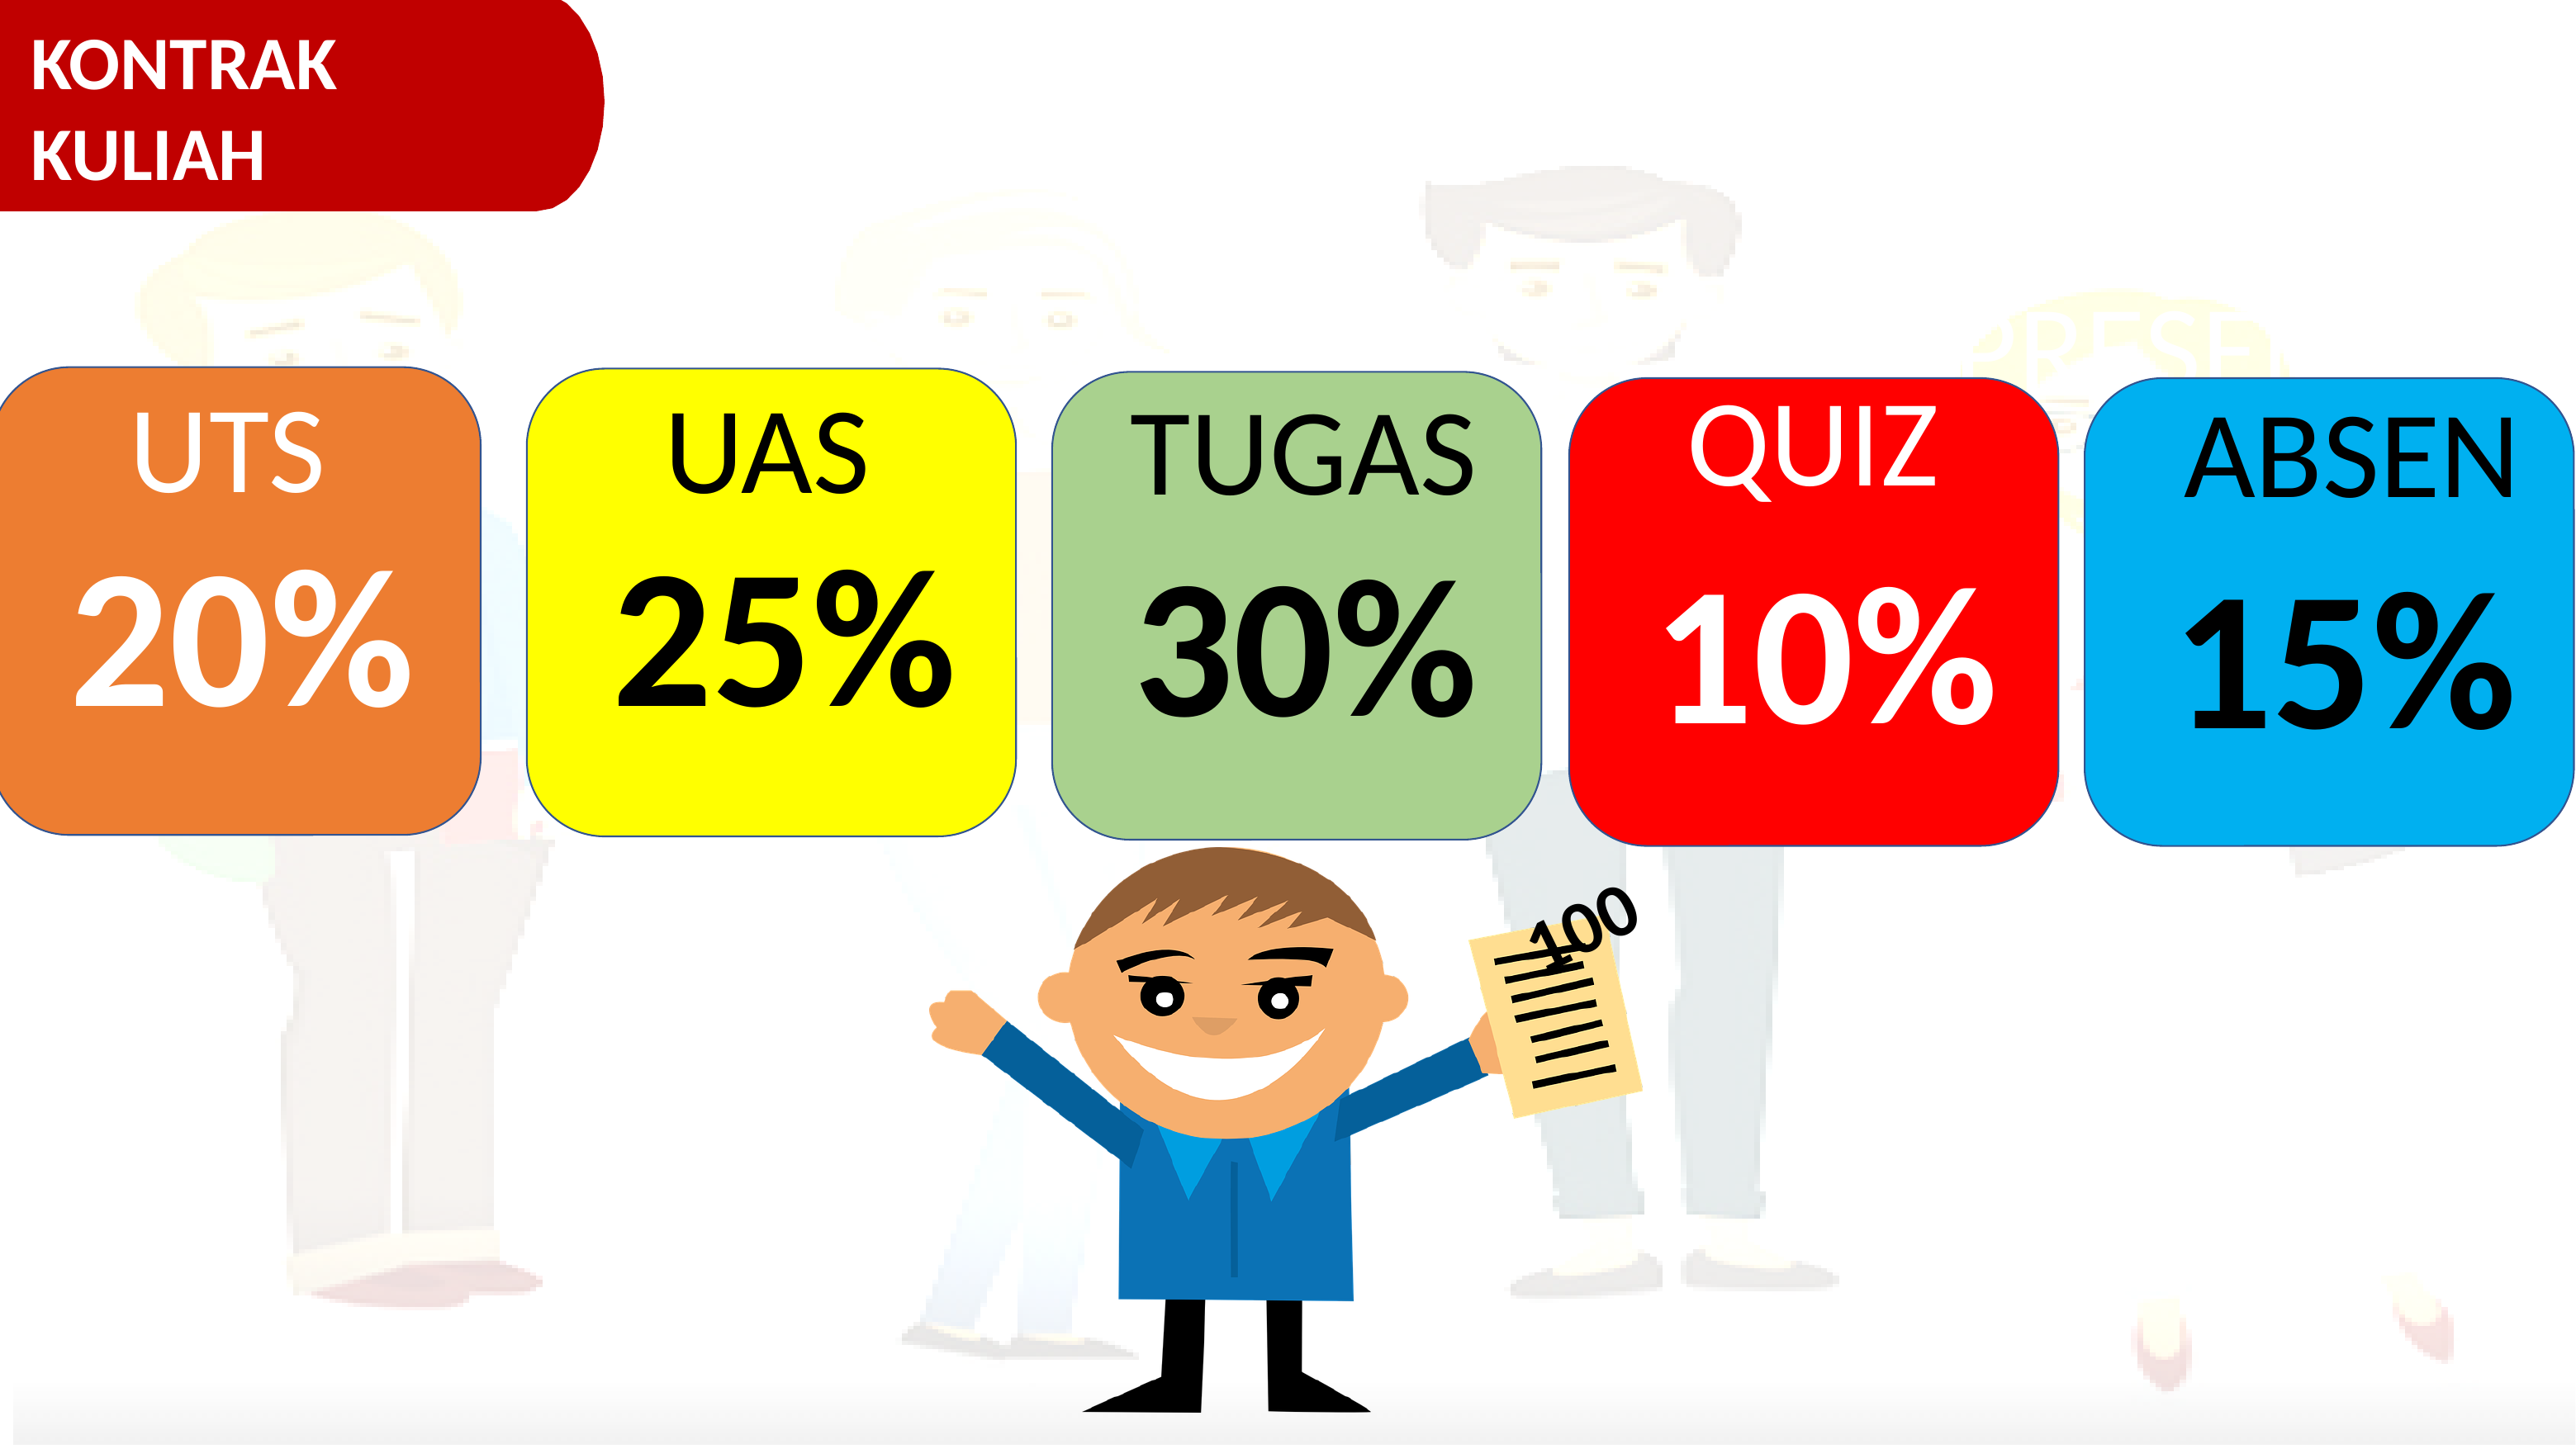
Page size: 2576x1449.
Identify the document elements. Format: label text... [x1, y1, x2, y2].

text_box KONTRAK KULIAH [29, 12, 515, 128]
picture [0, 128, 2576, 1445]
text_box [0, 0, 605, 128]
